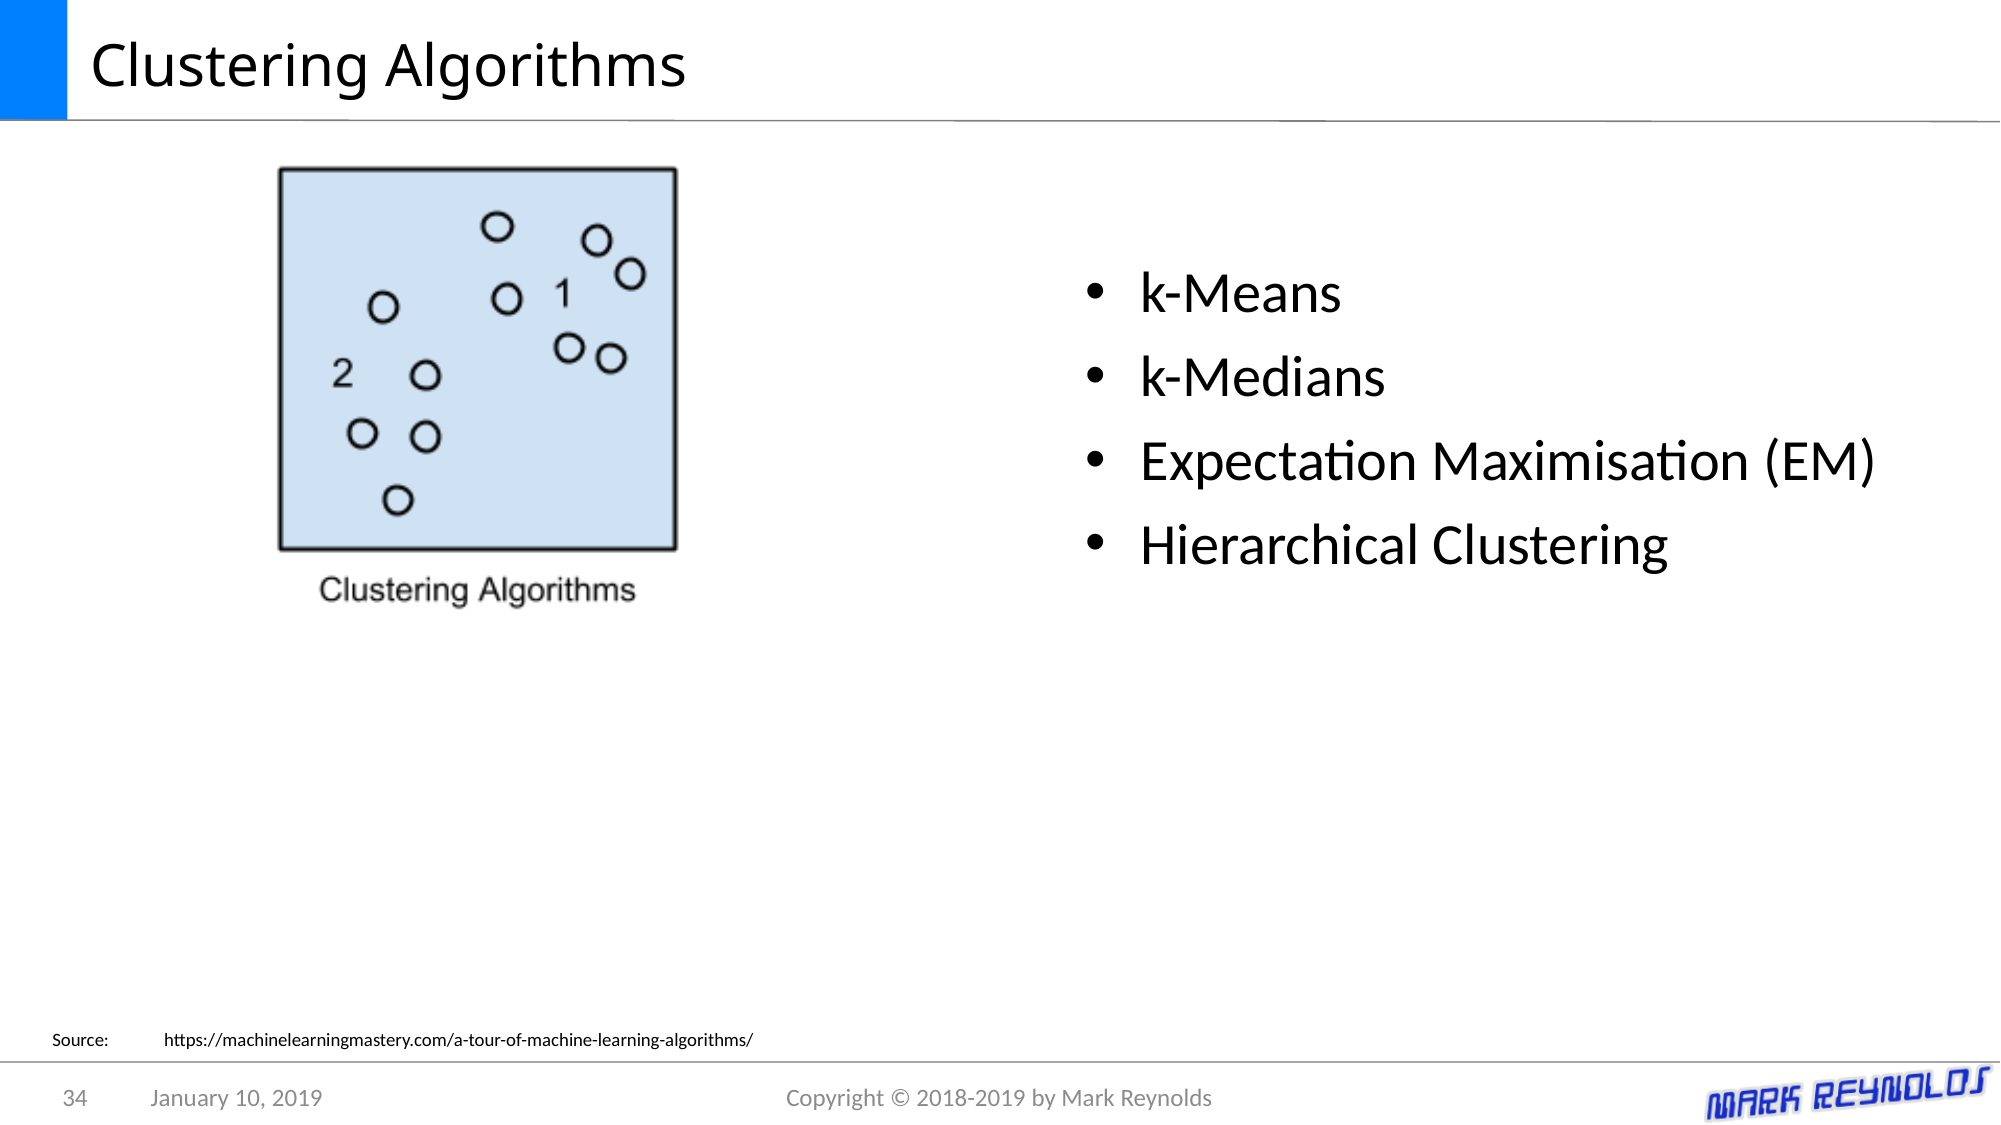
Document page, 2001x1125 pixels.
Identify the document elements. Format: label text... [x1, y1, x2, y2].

title Clustering Algorithms [75, 15, 1800, 120]
footer Copyright © 2018-2019 by Mark Reynolds [350, 1073, 1650, 1119]
list k-Means k-Medians Expectation Maximisation (EM) Hierarchical Clustering [1070, 254, 2000, 1005]
picture [259, 150, 704, 624]
slide_number 34 [37, 1073, 113, 1119]
picture [1699, 1059, 1997, 1125]
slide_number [124, 1073, 350, 1119]
text_box Source: https://machinelearningmastery.com/a-tour-of-machine-learning-algorithms/ [37, 1020, 1508, 1058]
